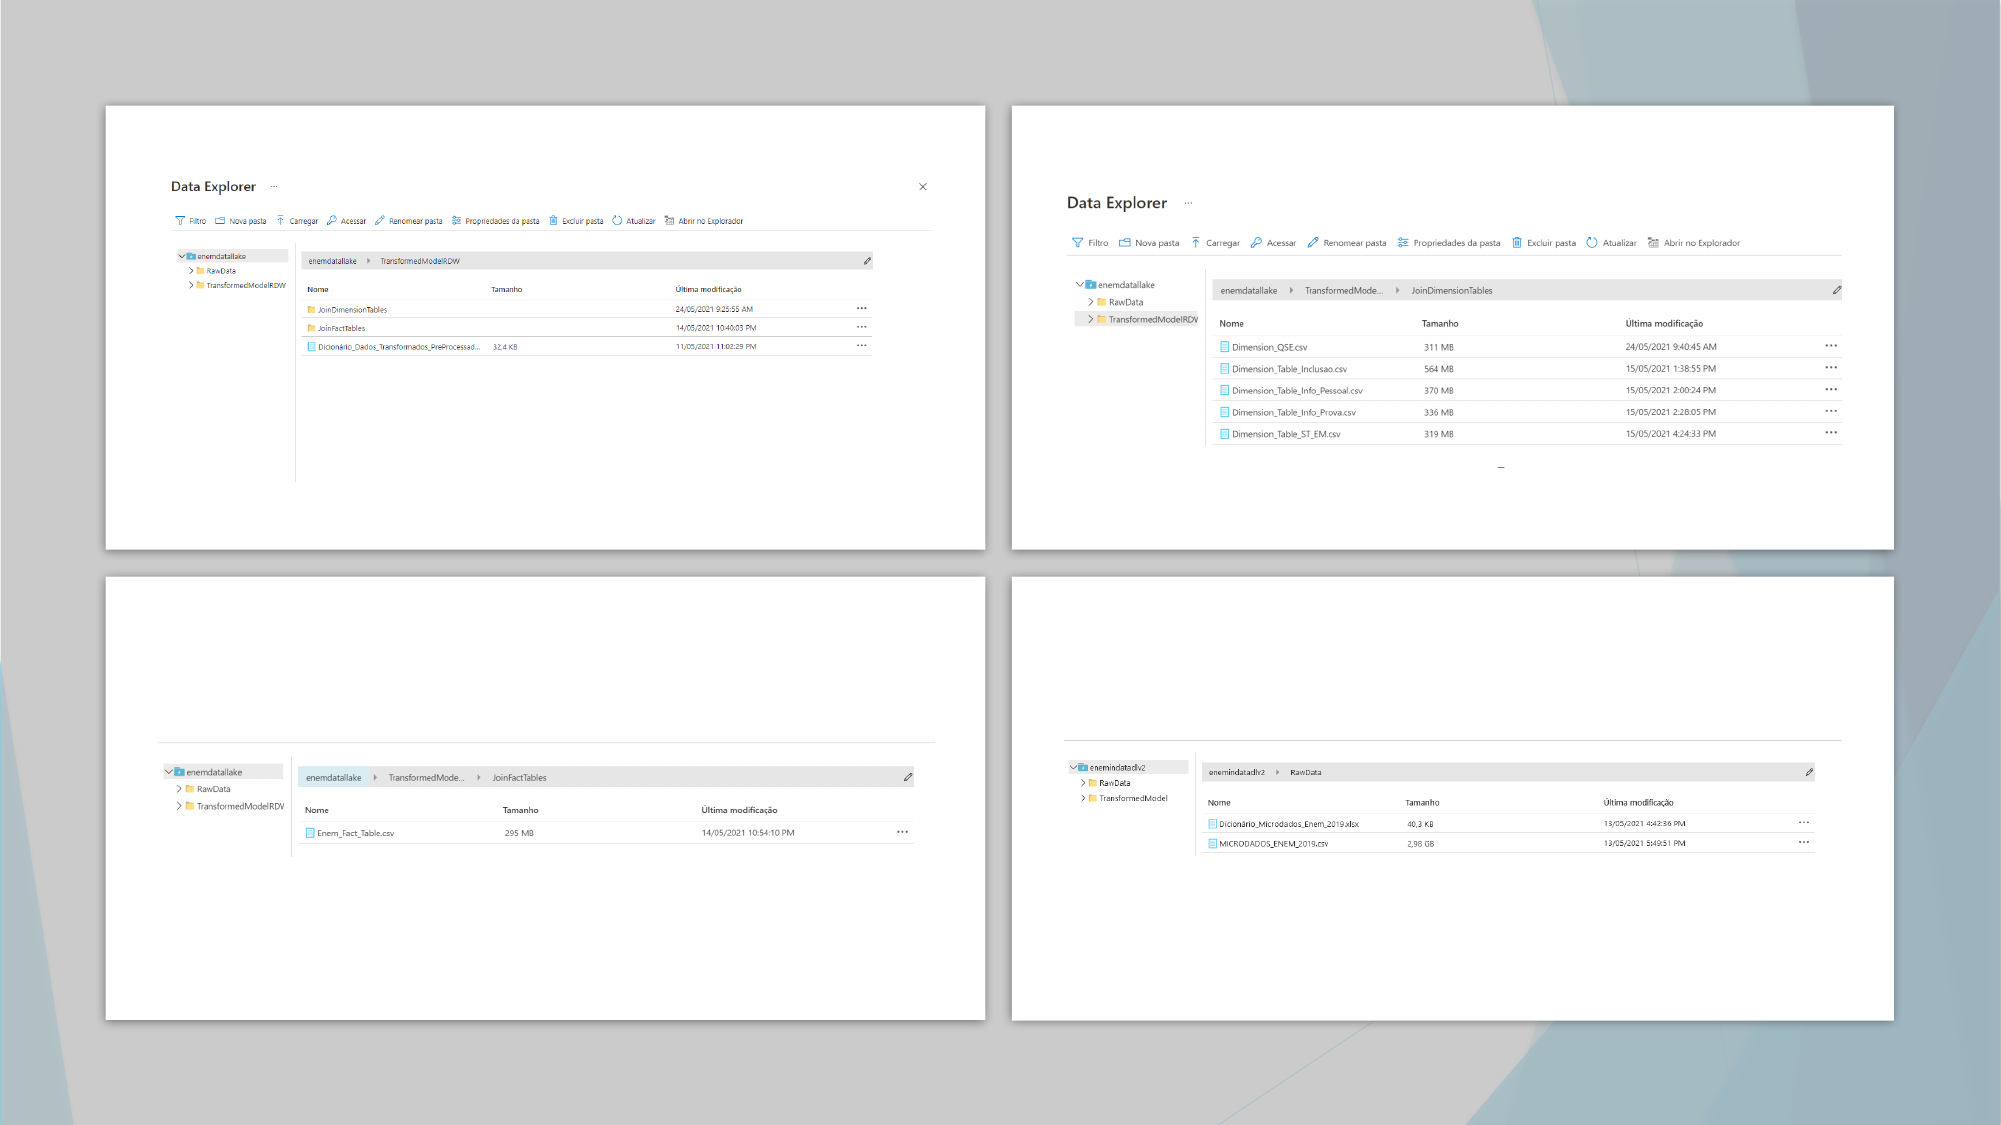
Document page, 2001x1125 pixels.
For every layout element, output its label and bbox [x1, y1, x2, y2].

text_box [104, 104, 987, 551]
picture [1063, 740, 1842, 857]
text_box [1010, 104, 1895, 551]
picture [1063, 186, 1842, 469]
text_box [1010, 575, 1895, 1022]
text_box [104, 575, 987, 1022]
picture [157, 172, 934, 482]
text_box [0, 0, 2000, 1125]
picture [157, 739, 936, 857]
